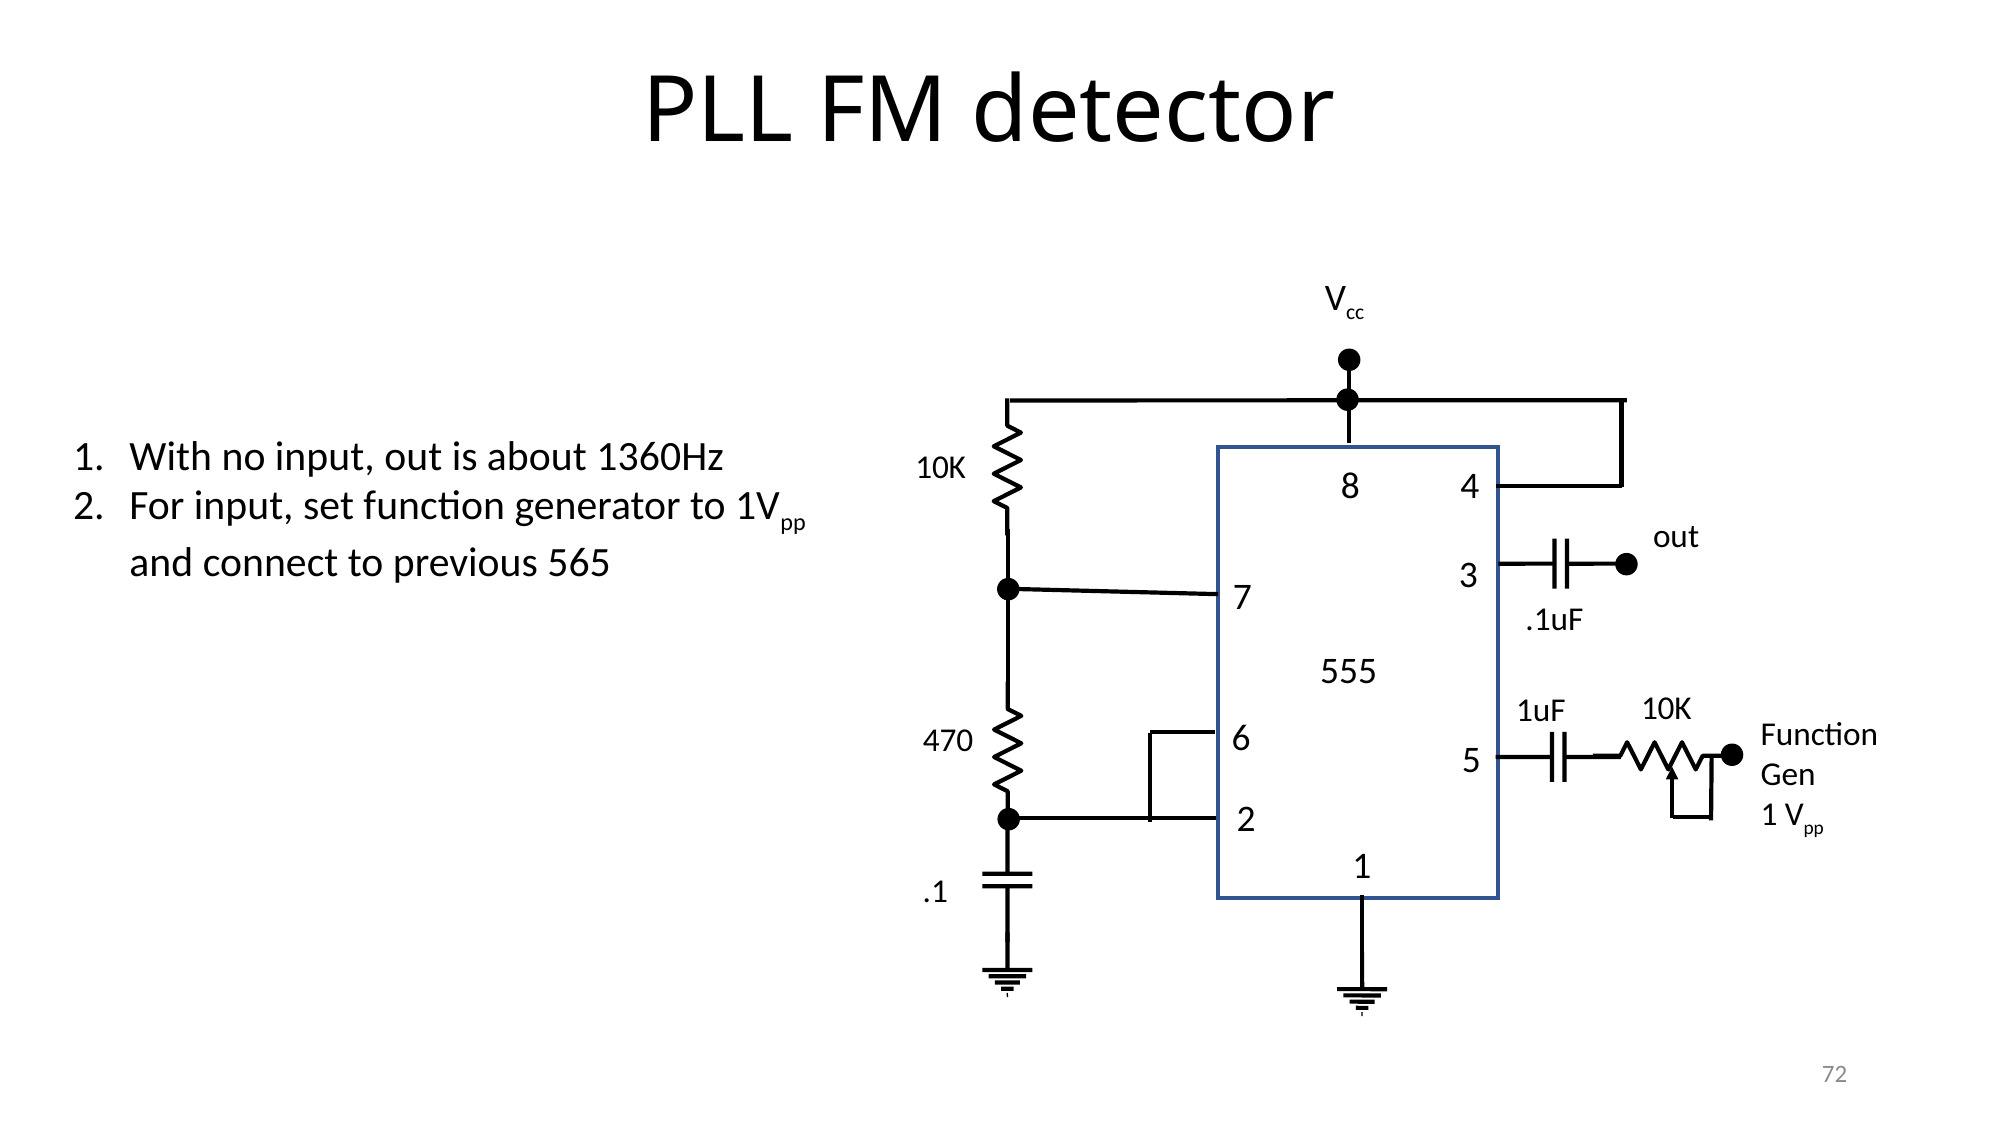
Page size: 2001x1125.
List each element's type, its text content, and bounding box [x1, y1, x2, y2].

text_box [900, 265, 1925, 1015]
slide_number 72 [1412, 1042, 1863, 1103]
title PLL FM detector [126, 27, 1852, 198]
text_box With no input, out is about 1360Hz For input, set function generator to 1Vpp and connect to previous 565 [58, 420, 838, 593]
